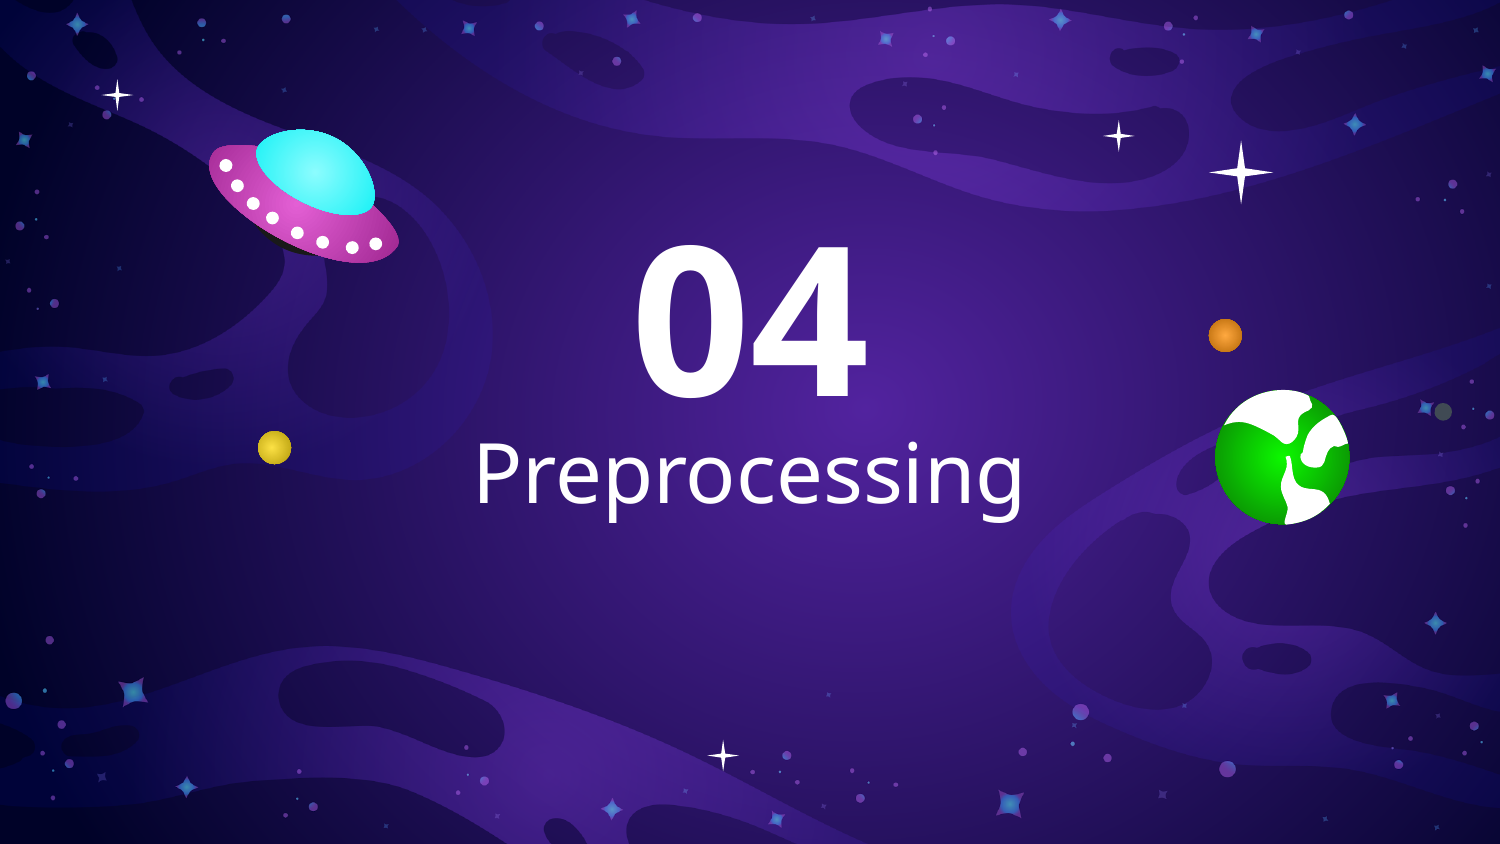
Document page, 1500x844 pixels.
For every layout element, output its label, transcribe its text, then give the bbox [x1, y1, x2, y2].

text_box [187, 129, 406, 263]
text_box [258, 431, 292, 465]
picture [0, 0, 1500, 844]
text_box [1208, 319, 1242, 352]
text_box [1102, 120, 1135, 152]
title 04 [423, 208, 1077, 418]
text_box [1208, 389, 1357, 525]
text_box [101, 79, 134, 111]
text_box [707, 739, 740, 772]
title Preprocessing [423, 418, 1077, 523]
text_box [1208, 140, 1274, 205]
text_box [1434, 403, 1452, 421]
